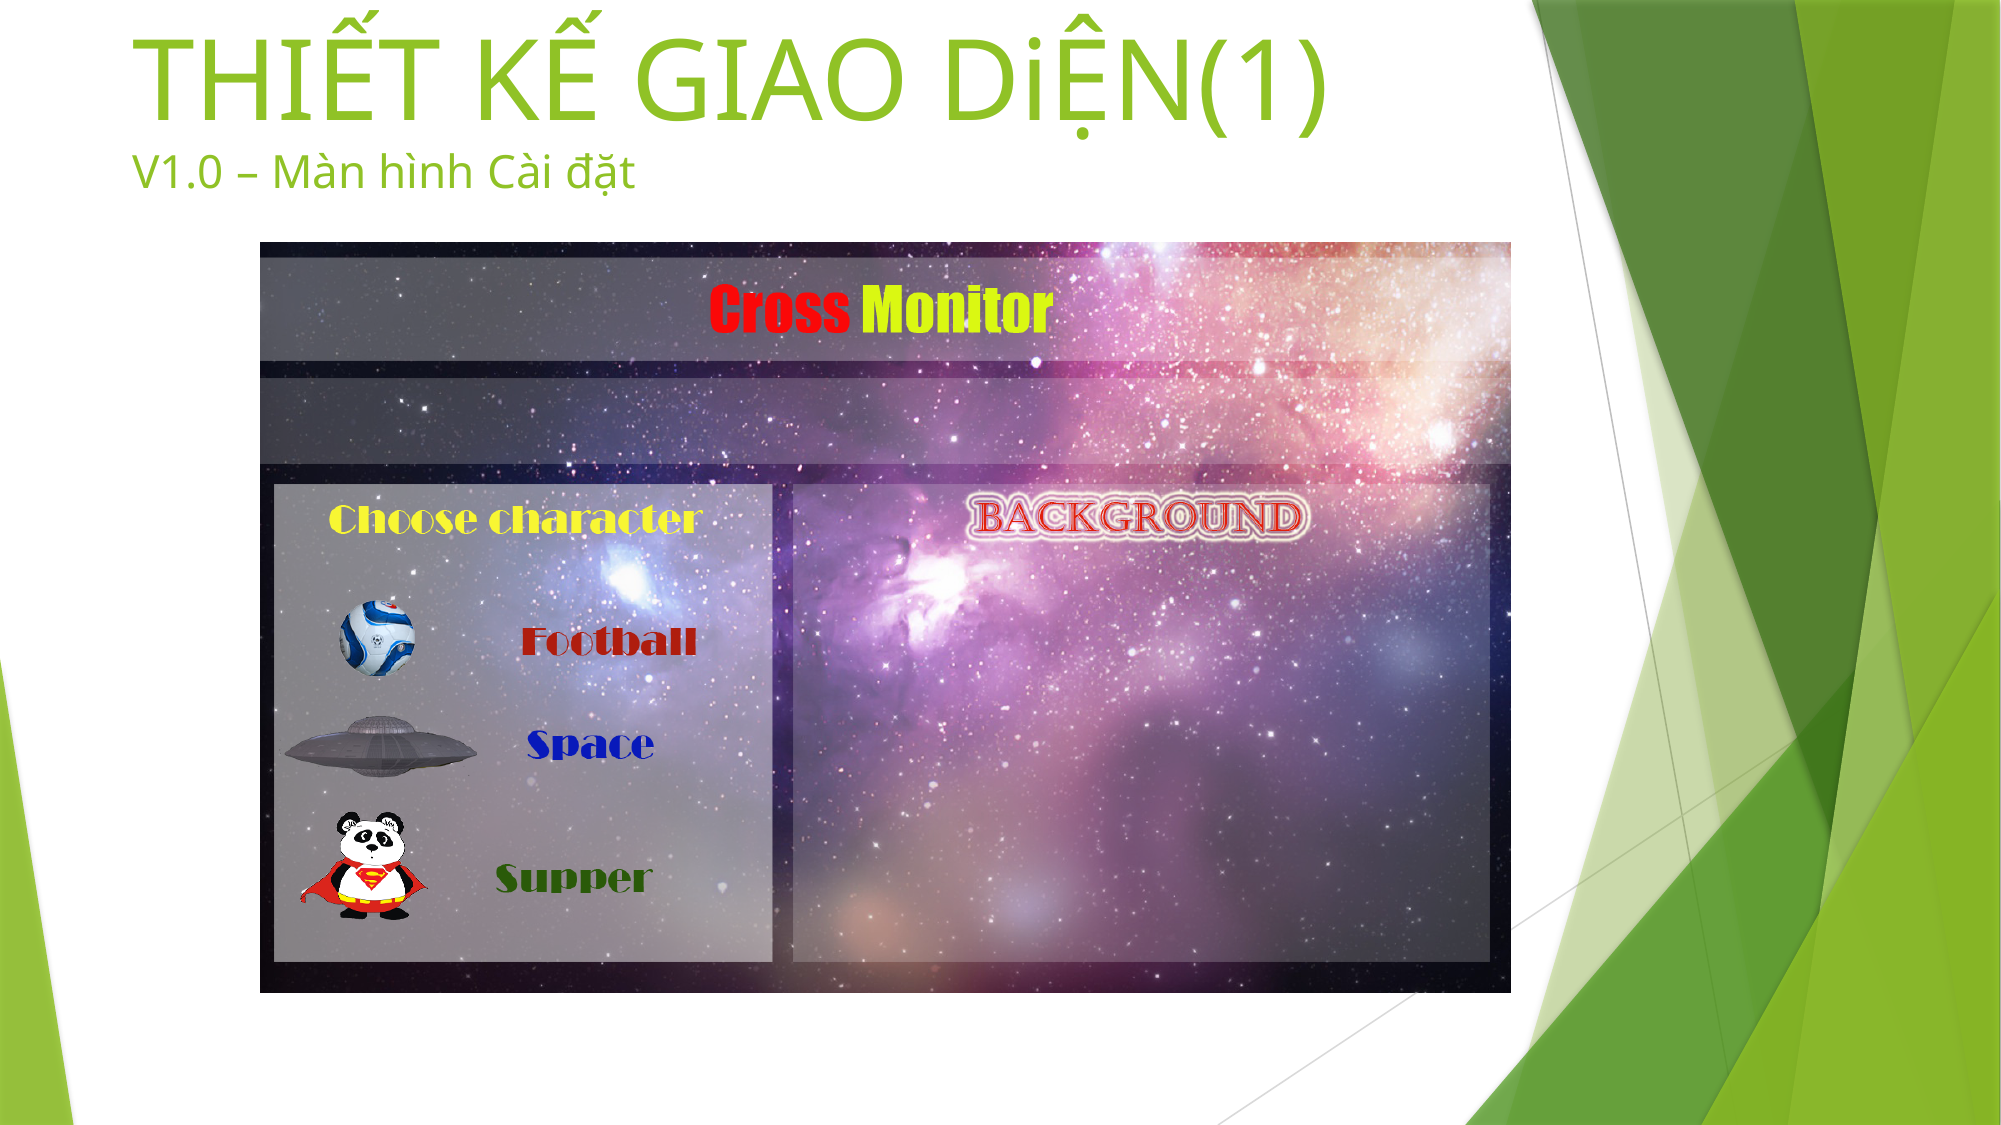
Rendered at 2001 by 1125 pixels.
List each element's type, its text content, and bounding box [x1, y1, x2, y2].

title THIẾT KẾ GIAO DiỆN(1) V1.0 – Màn hình Cài đặt [117, 0, 1528, 217]
picture [259, 241, 1511, 993]
